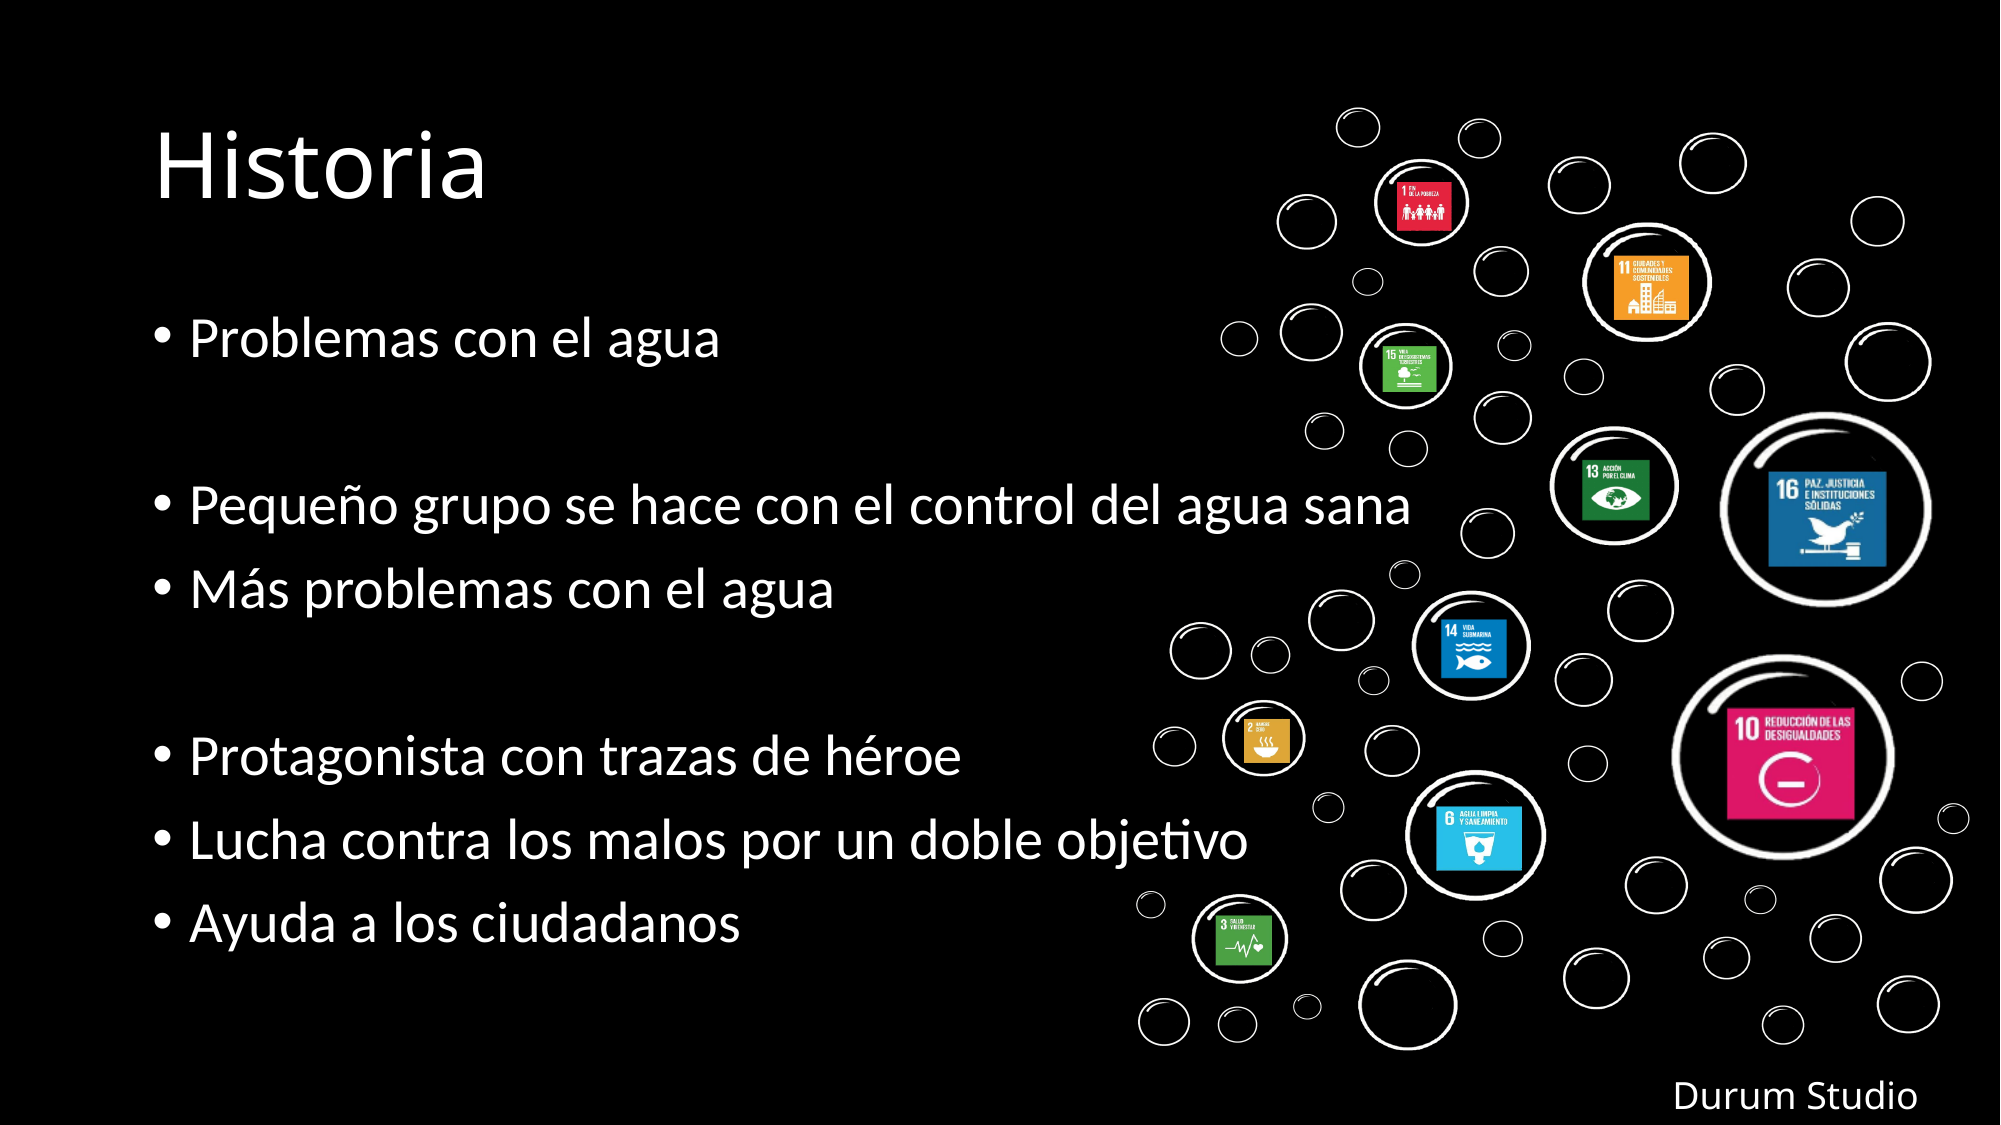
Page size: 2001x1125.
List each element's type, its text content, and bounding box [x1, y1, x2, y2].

picture [1481, 919, 1524, 959]
picture [1357, 665, 1390, 697]
picture [1547, 423, 1680, 547]
picture [1351, 267, 1384, 298]
picture [1151, 725, 1197, 769]
title Historia [137, 60, 1863, 278]
picture [1743, 884, 1777, 916]
picture [1807, 912, 1863, 966]
picture [1292, 993, 1322, 1021]
picture [1135, 890, 1166, 920]
picture [1305, 587, 1376, 655]
picture [1249, 635, 1291, 676]
picture [1310, 791, 1345, 825]
picture [1560, 945, 1631, 1013]
picture [1337, 723, 1553, 925]
picture [1183, 892, 1291, 986]
picture [1566, 744, 1609, 784]
picture [1167, 620, 1233, 683]
picture [1562, 357, 1605, 397]
picture [1334, 106, 1381, 150]
picture [1274, 192, 1338, 253]
picture [1136, 996, 1191, 1049]
picture [1221, 696, 1308, 778]
picture [1387, 429, 1429, 469]
picture [1219, 320, 1259, 358]
list Problemas con el agua Pequeño grupo se hace con el control del agua sana Más problemas con el agua Protagonista con trazas de héroe Lucha contra los malos por un doble objetivo Ayuda a los ciudadanos [137, 299, 1863, 1014]
picture [1701, 935, 1751, 982]
picture [1471, 389, 1533, 448]
picture [1604, 577, 1954, 918]
picture [1216, 1005, 1258, 1045]
picture [1760, 1004, 1805, 1047]
text_box Durum Studio [1657, 1064, 2000, 1125]
picture [1544, 154, 1717, 346]
picture [1458, 506, 1516, 562]
picture [1705, 256, 1937, 617]
picture [1676, 130, 1748, 198]
picture [1388, 559, 1532, 703]
picture [1354, 956, 1459, 1056]
picture [1370, 117, 1530, 300]
picture [1357, 319, 1456, 411]
picture [1552, 651, 1614, 710]
picture [1847, 194, 1906, 249]
picture [1277, 301, 1344, 365]
picture [1936, 802, 1970, 836]
picture [1303, 411, 1345, 452]
picture [1496, 329, 1532, 363]
picture [1874, 973, 1941, 1037]
